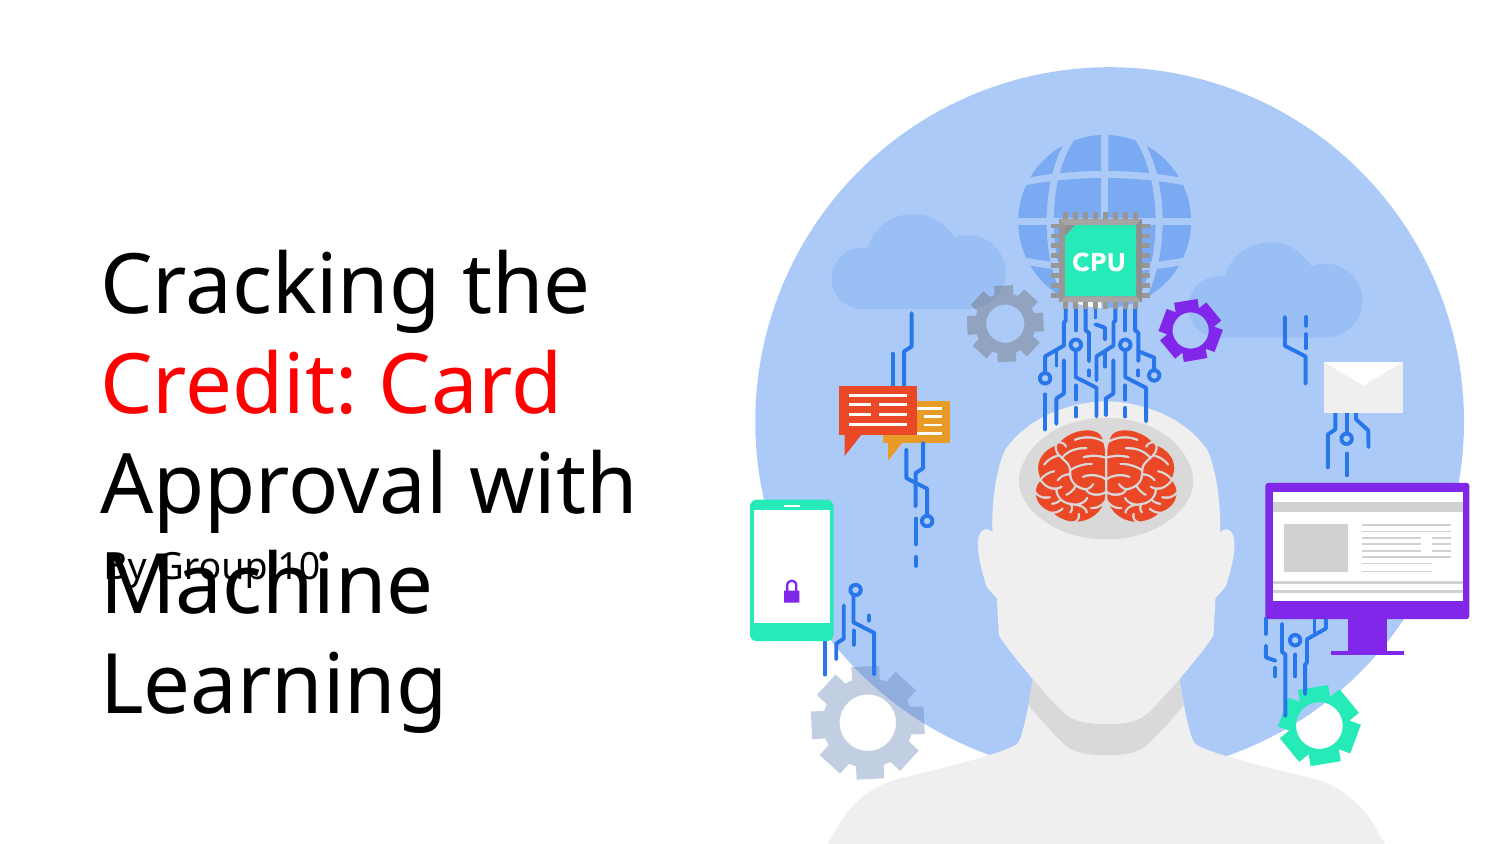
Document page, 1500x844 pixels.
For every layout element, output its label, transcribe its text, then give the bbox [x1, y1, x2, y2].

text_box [749, 66, 1470, 844]
subtitle By Group 10 [88, 527, 512, 644]
title Cracking the Credit: Card Approval with Machine Learning [85, 215, 744, 534]
